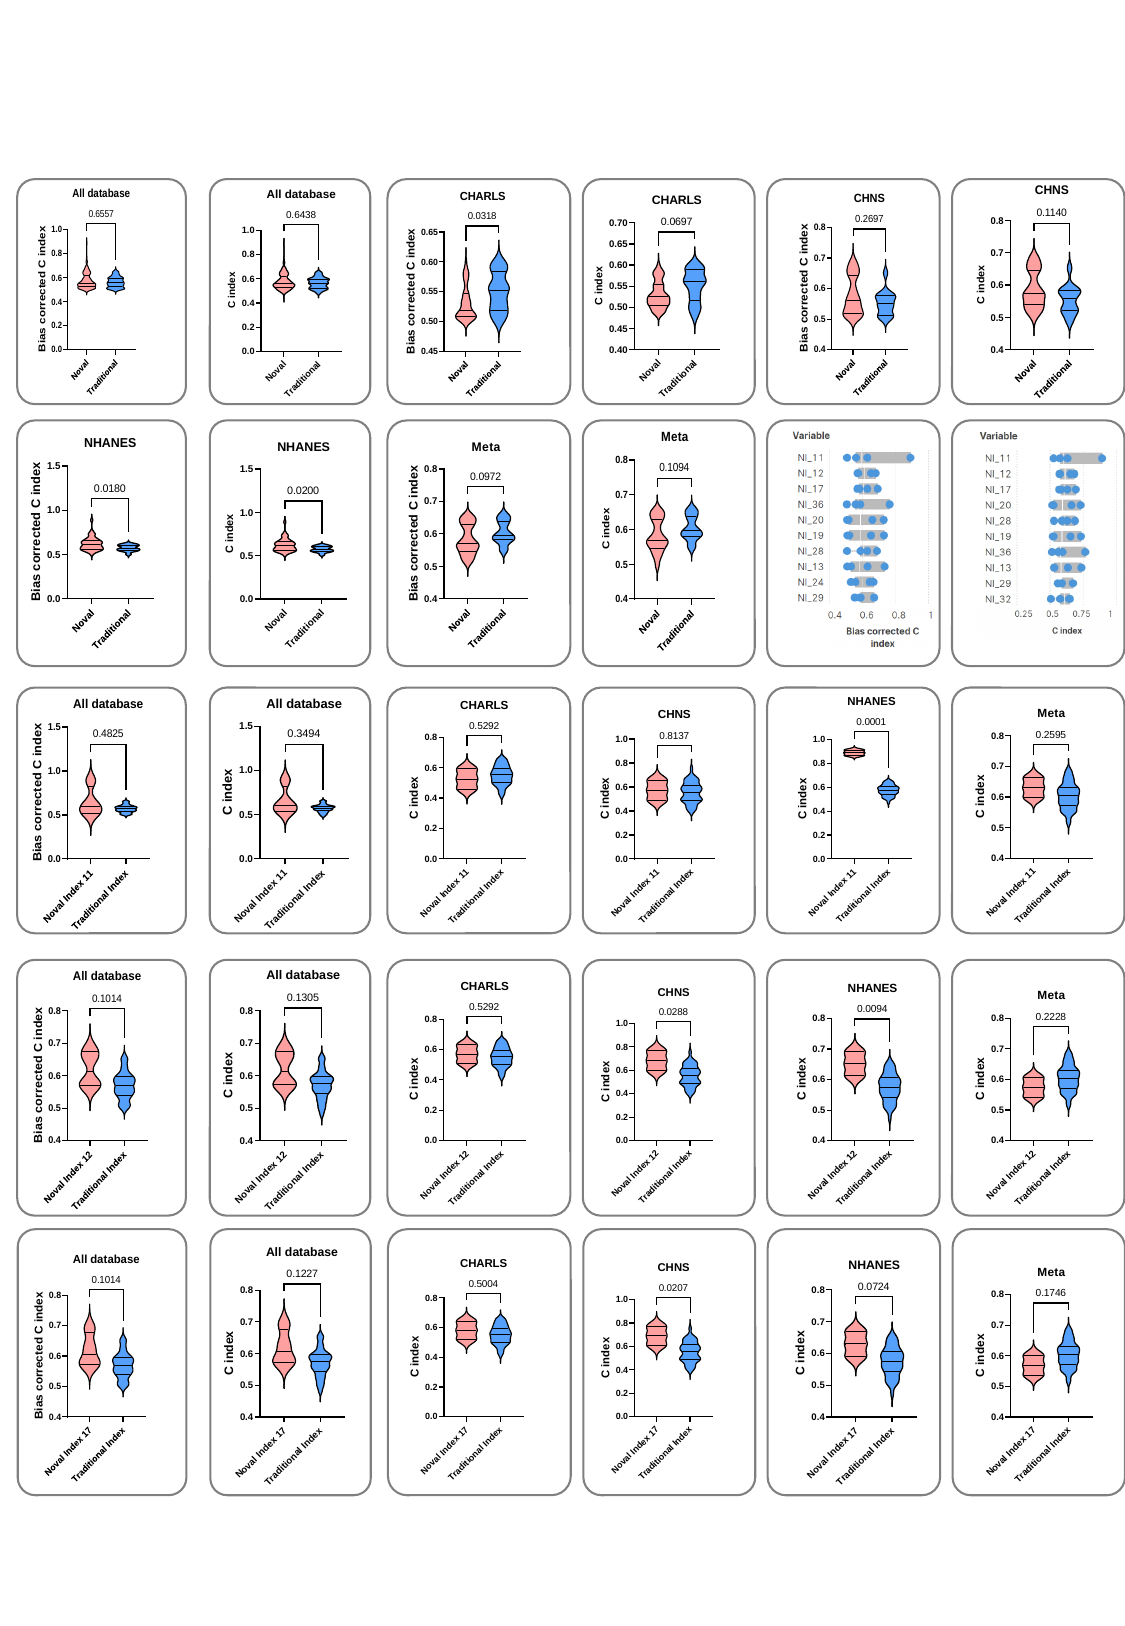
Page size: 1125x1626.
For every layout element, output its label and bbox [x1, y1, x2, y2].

picture [789, 427, 946, 652]
text_box [0, 153, 1125, 1516]
picture [974, 427, 1125, 639]
